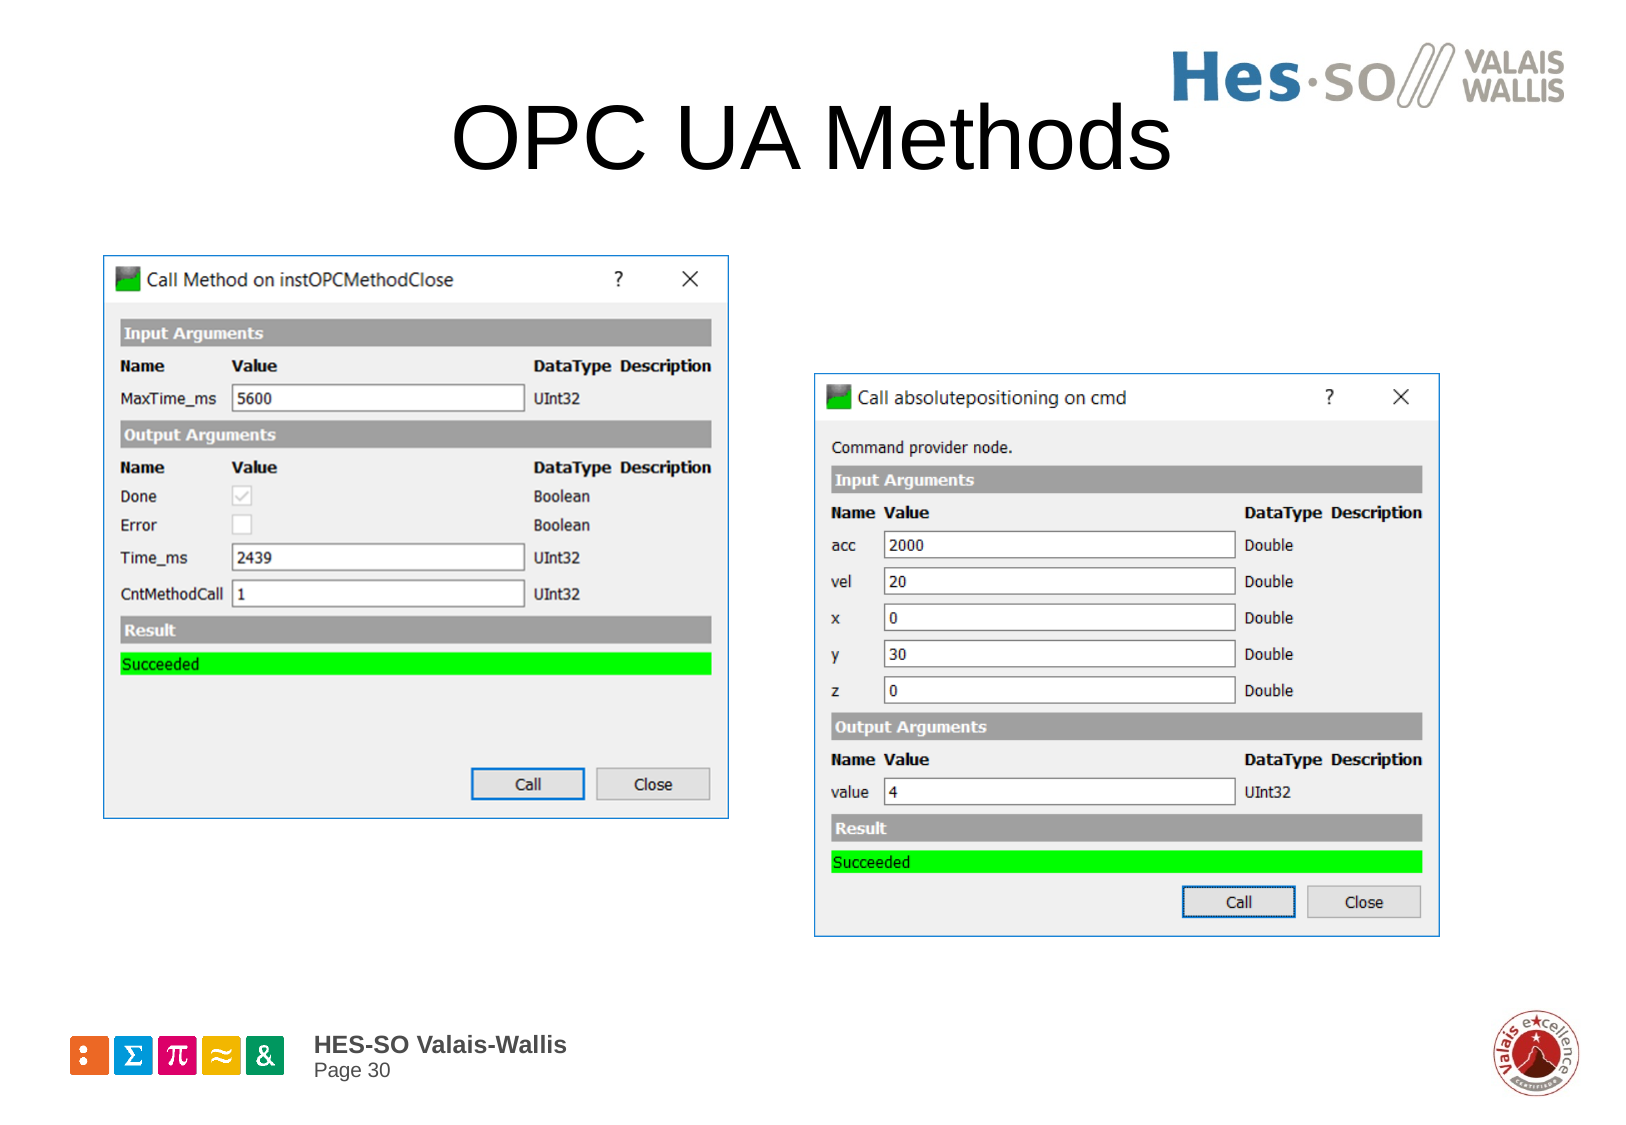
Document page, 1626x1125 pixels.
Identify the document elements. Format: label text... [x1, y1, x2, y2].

picture [126, 1059, 140, 1065]
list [103, 255, 729, 819]
title OPC UA Methods [81, 45, 1544, 233]
picture [70, 1036, 114, 1075]
picture [1491, 1008, 1581, 1098]
picture [1173, 42, 1564, 108]
picture [153, 1036, 284, 1075]
picture [126, 1046, 141, 1057]
picture [814, 373, 1440, 937]
